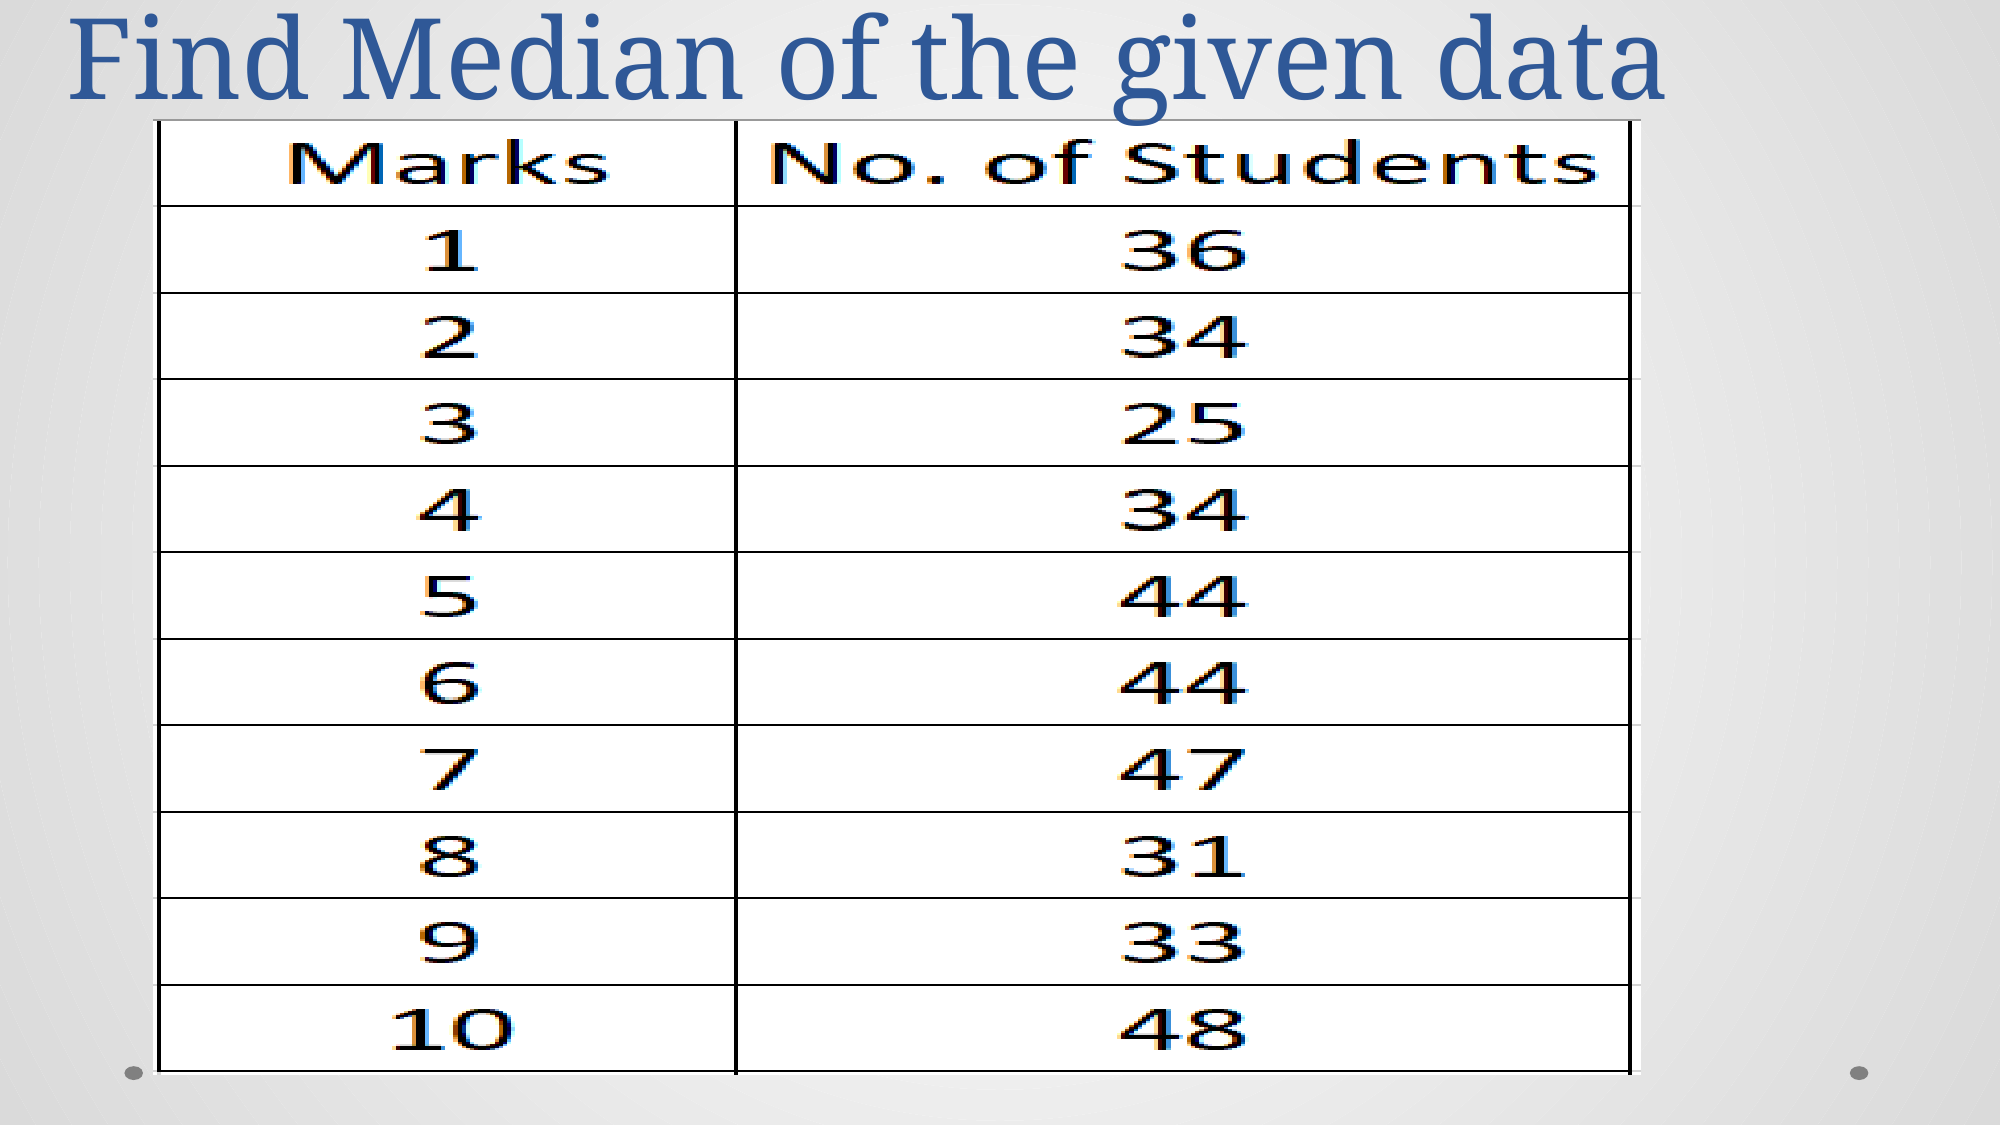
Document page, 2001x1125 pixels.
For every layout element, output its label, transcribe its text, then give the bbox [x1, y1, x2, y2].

title Find Median of the given data [0, 23, 1738, 130]
picture [152, 118, 1641, 1075]
